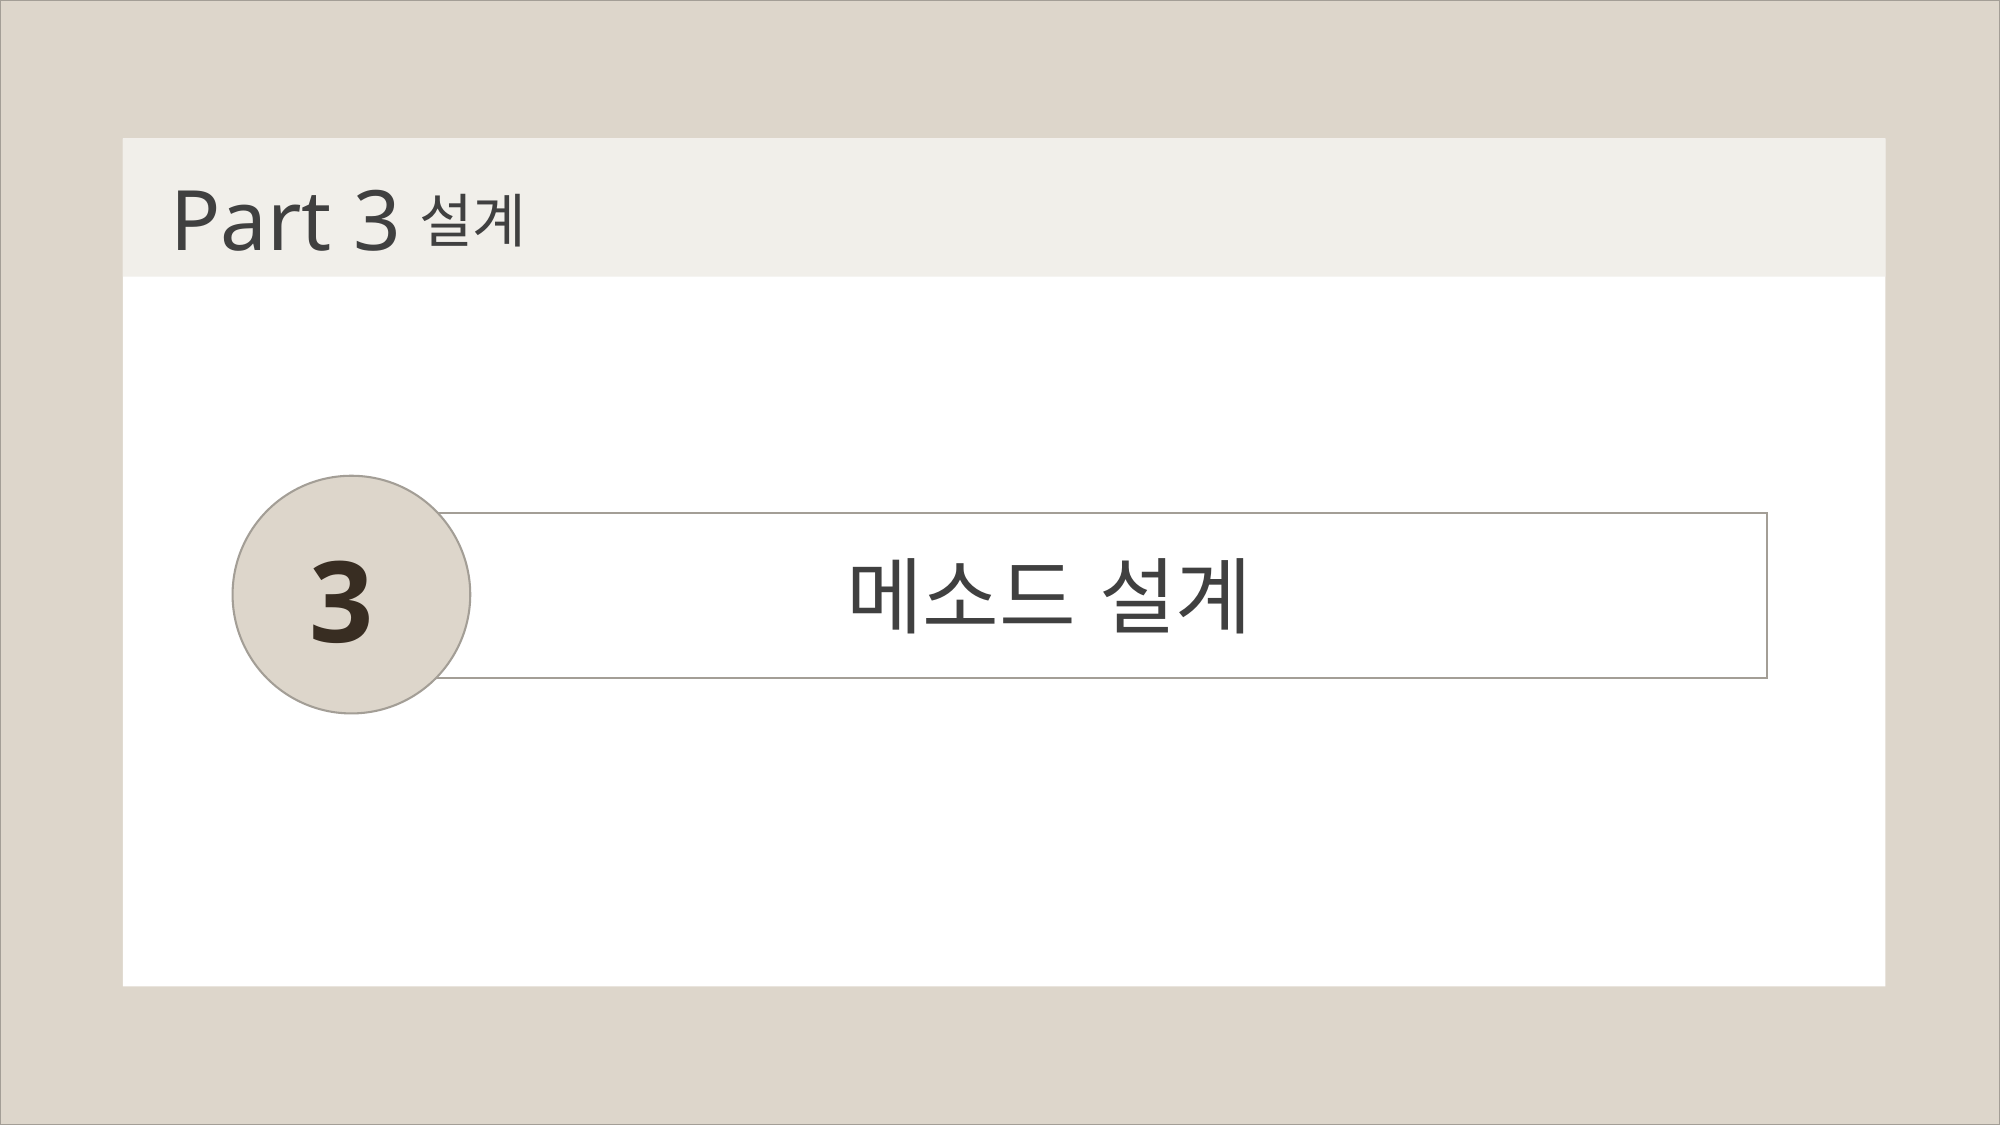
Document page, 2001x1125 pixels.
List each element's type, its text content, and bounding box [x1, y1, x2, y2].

text_box [122, 278, 1886, 987]
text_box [232, 475, 1768, 714]
text_box [0, 0, 2000, 1125]
text_box Part 3 [155, 159, 416, 275]
text_box [122, 138, 1886, 278]
text_box 설계 [404, 176, 542, 262]
